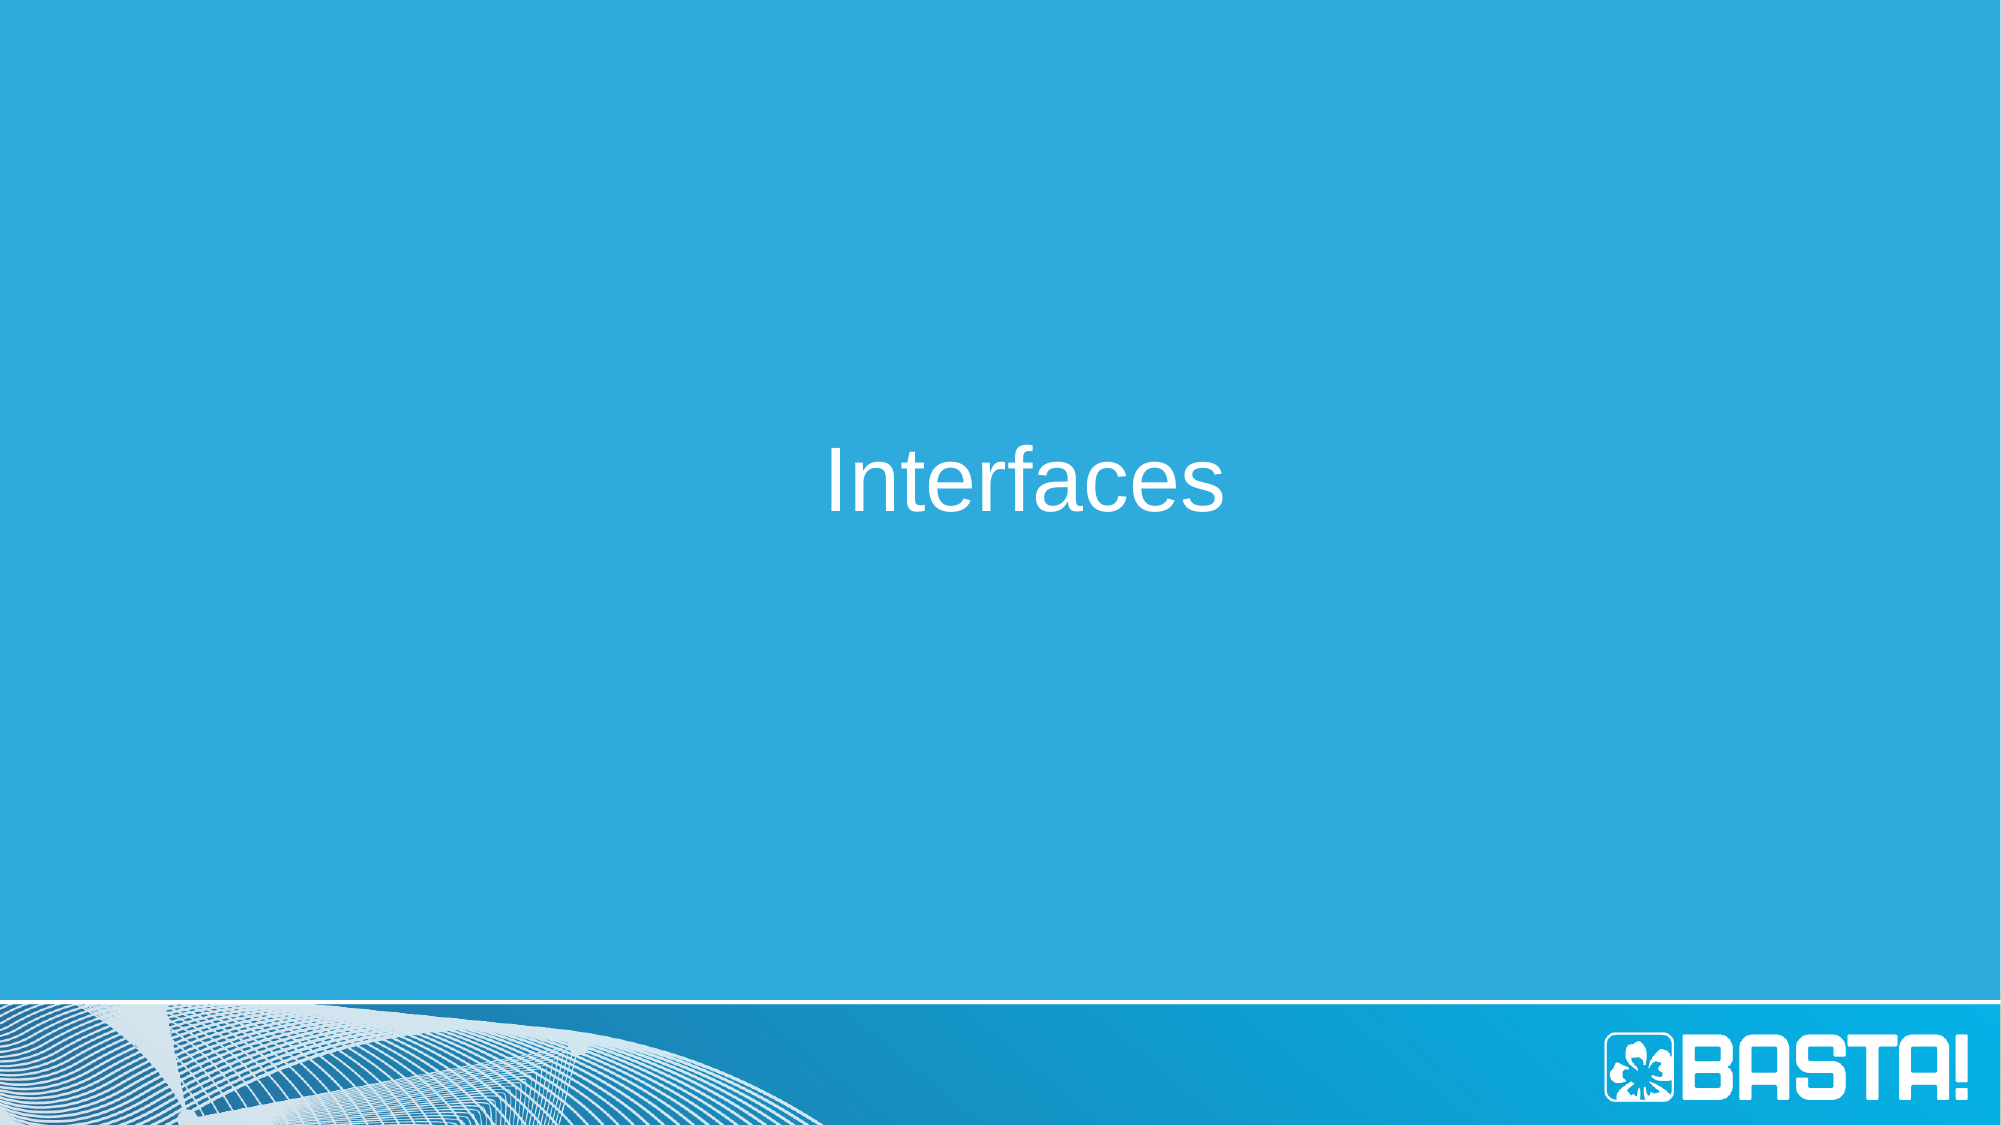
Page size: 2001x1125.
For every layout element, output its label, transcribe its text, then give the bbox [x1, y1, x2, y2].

picture [1740, 1035, 1789, 1099]
picture [1683, 1035, 1732, 1099]
picture [1610, 1063, 1628, 1083]
picture [1607, 1033, 1673, 1101]
picture [1848, 1035, 1897, 1099]
picture [1900, 1035, 1949, 1099]
picture [0, 1000, 2001, 1125]
title Interfaces [175, 387, 1876, 563]
picture [1626, 1042, 1646, 1069]
picture [1797, 1035, 1845, 1099]
picture [1956, 1089, 1967, 1099]
picture [1956, 1035, 1967, 1082]
